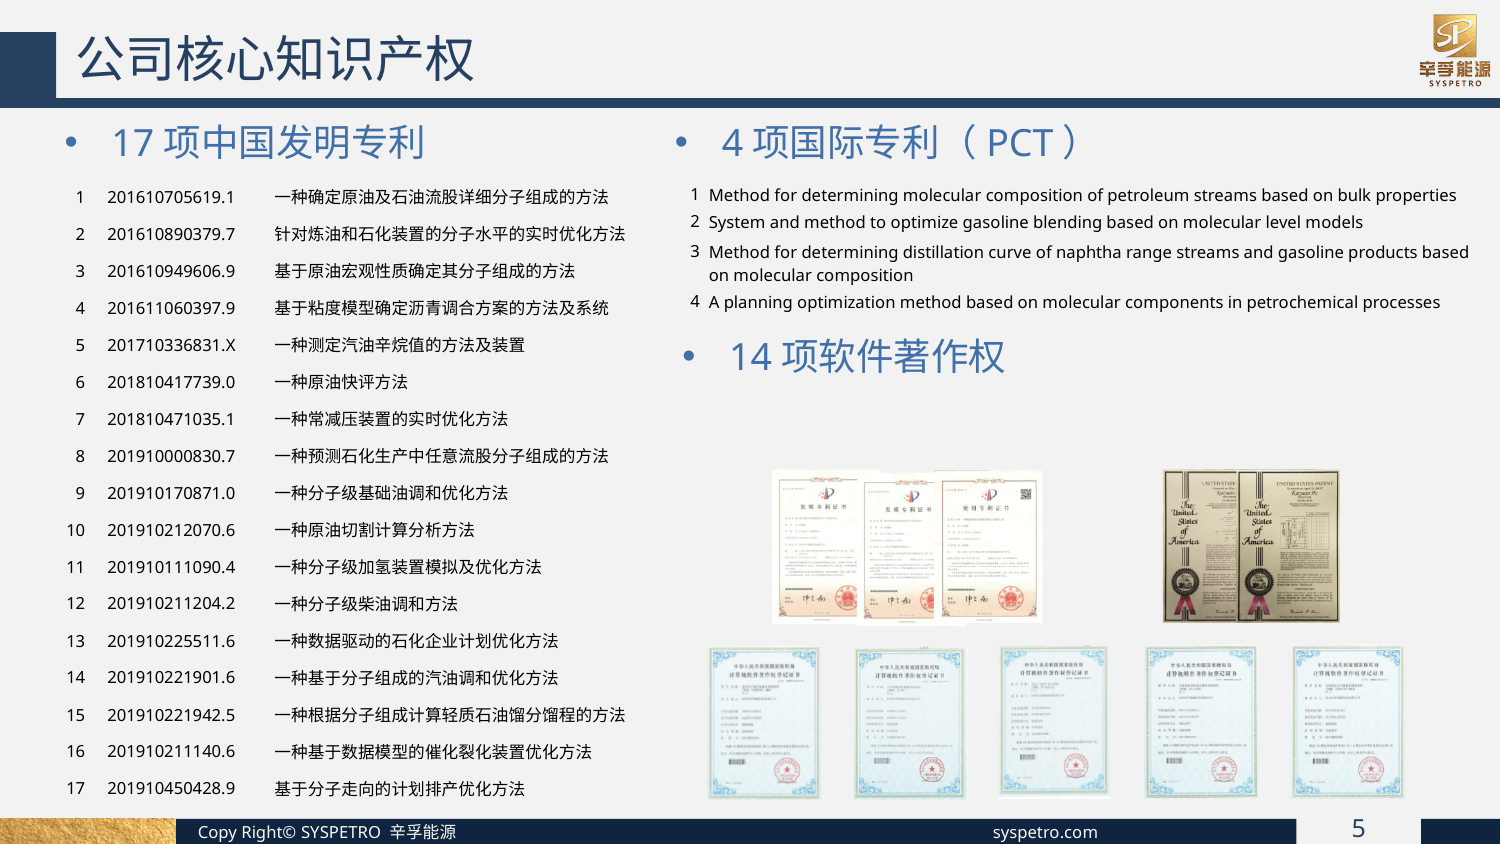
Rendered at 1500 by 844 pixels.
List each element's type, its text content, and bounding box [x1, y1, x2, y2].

table_cell 一种基于数据模型的催化裂化装置优化方法 [263, 726, 655, 763]
table_cell 3 [679, 239, 707, 289]
table_cell A planning optimization method based on molecular components in petrochemical processes [707, 289, 1472, 328]
table_cell 3 [53, 245, 96, 282]
table_cell 201810471035.1 [96, 393, 263, 430]
table_cell 10 [53, 504, 96, 541]
table_cell 7 [53, 393, 96, 430]
table_cell 5 [53, 319, 96, 356]
table_cell 16 [53, 726, 96, 763]
table_header 201610705619.1 [96, 172, 263, 208]
table_cell 2 [679, 209, 707, 239]
table_header Method for determining molecular composition of petroleum streams based on bulk properties [707, 182, 1472, 209]
table_cell 一种常减压装置的实时优化方法 [263, 393, 655, 430]
table_cell Method for determining distillation curve of naphtha range streams and gasoline products based on molecular composition [707, 239, 1472, 289]
picture [1162, 468, 1341, 623]
table_cell 201810417739.0 [96, 356, 263, 393]
table_cell 201910450428.9 [96, 763, 263, 800]
table_cell 一种分子级柴油调和方法 [263, 578, 655, 615]
table_cell 针对炼油和石化装置的分子水平的实时优化方法 [263, 208, 655, 245]
table_cell 基于原油宏观性质确定其分子组成的方法 [263, 245, 655, 282]
list 公司核心知识产权 [71, 19, 1389, 96]
table_header 一种确定原油及石油流股详细分子组成的方法 [263, 171, 655, 208]
table_cell 11 [53, 541, 96, 578]
picture [1416, 11, 1494, 89]
table_cell 15 [53, 689, 96, 726]
table_cell 一种数据驱动的石化企业计划优化方法 [263, 615, 655, 652]
table_cell 201910000830.7 [96, 430, 263, 467]
table_cell 201910211204.2 [96, 578, 263, 615]
table_cell 201910225511.6 [96, 615, 263, 652]
table_cell 一种根据分子组成计算轻质石油馏分馏程的方法 [263, 689, 655, 726]
table_cell System and method to optimize gasoline blending based on molecular level models [707, 209, 1472, 239]
table_cell 6 [53, 356, 96, 393]
table_cell 201910111090.4 [96, 541, 263, 578]
table_cell 201611060397.9 [96, 282, 263, 319]
table_cell 一种基于分子组成的汽油调和优化方法 [263, 652, 655, 689]
table_cell 一种分子级基础油调和优化方法 [263, 467, 655, 504]
table_cell 一种分子级加氢装置模拟及优化方法 [263, 541, 655, 578]
table_cell 201610890379.7 [96, 208, 263, 245]
table_cell 2 [53, 208, 96, 245]
text_box 17项中国发明专利 [57, 111, 434, 172]
table_cell 201610949606.9 [96, 245, 263, 282]
table_cell 4 [53, 282, 96, 319]
picture [707, 645, 821, 800]
table_cell 201910212070.6 [96, 504, 263, 541]
table_cell 一种原油切割计算分析方法 [263, 504, 655, 541]
picture [1143, 644, 1259, 799]
picture [771, 468, 1043, 626]
table_cell 201710336831.X [96, 319, 263, 356]
table_cell 一种测定汽油辛烷值的方法及装置 [263, 319, 655, 356]
text_box 4项国际专利（PCT） [667, 111, 1108, 172]
table_cell 201910221942.5 [96, 689, 263, 726]
table_cell 8 [53, 430, 96, 467]
table_cell 基于粘度模型确定沥青调合方案的方法及系统 [263, 282, 655, 319]
table_cell 基于分子走向的计划排产优化方法 [263, 763, 655, 800]
table_cell 201910221901.6 [96, 652, 263, 689]
table_cell 4 [679, 289, 707, 325]
text_box 14项软件著作权 [674, 325, 1014, 386]
table_cell 201910170871.0 [96, 467, 263, 504]
table_cell 14 [53, 652, 96, 689]
table_cell 201910211140.6 [96, 726, 263, 763]
table_header 1 [679, 182, 707, 209]
table_cell 一种原油快评方法 [263, 356, 655, 393]
table_cell 12 [53, 578, 96, 615]
table_cell 17 [53, 763, 96, 800]
table_cell 9 [53, 467, 96, 504]
picture [0, 818, 176, 844]
table_header 1 [53, 171, 96, 208]
table_cell 13 [53, 615, 96, 652]
picture [853, 645, 968, 800]
table_cell 一种预测石化生产中任意流股分子组成的方法 [263, 430, 655, 467]
picture [998, 644, 1111, 799]
picture [1290, 644, 1405, 799]
